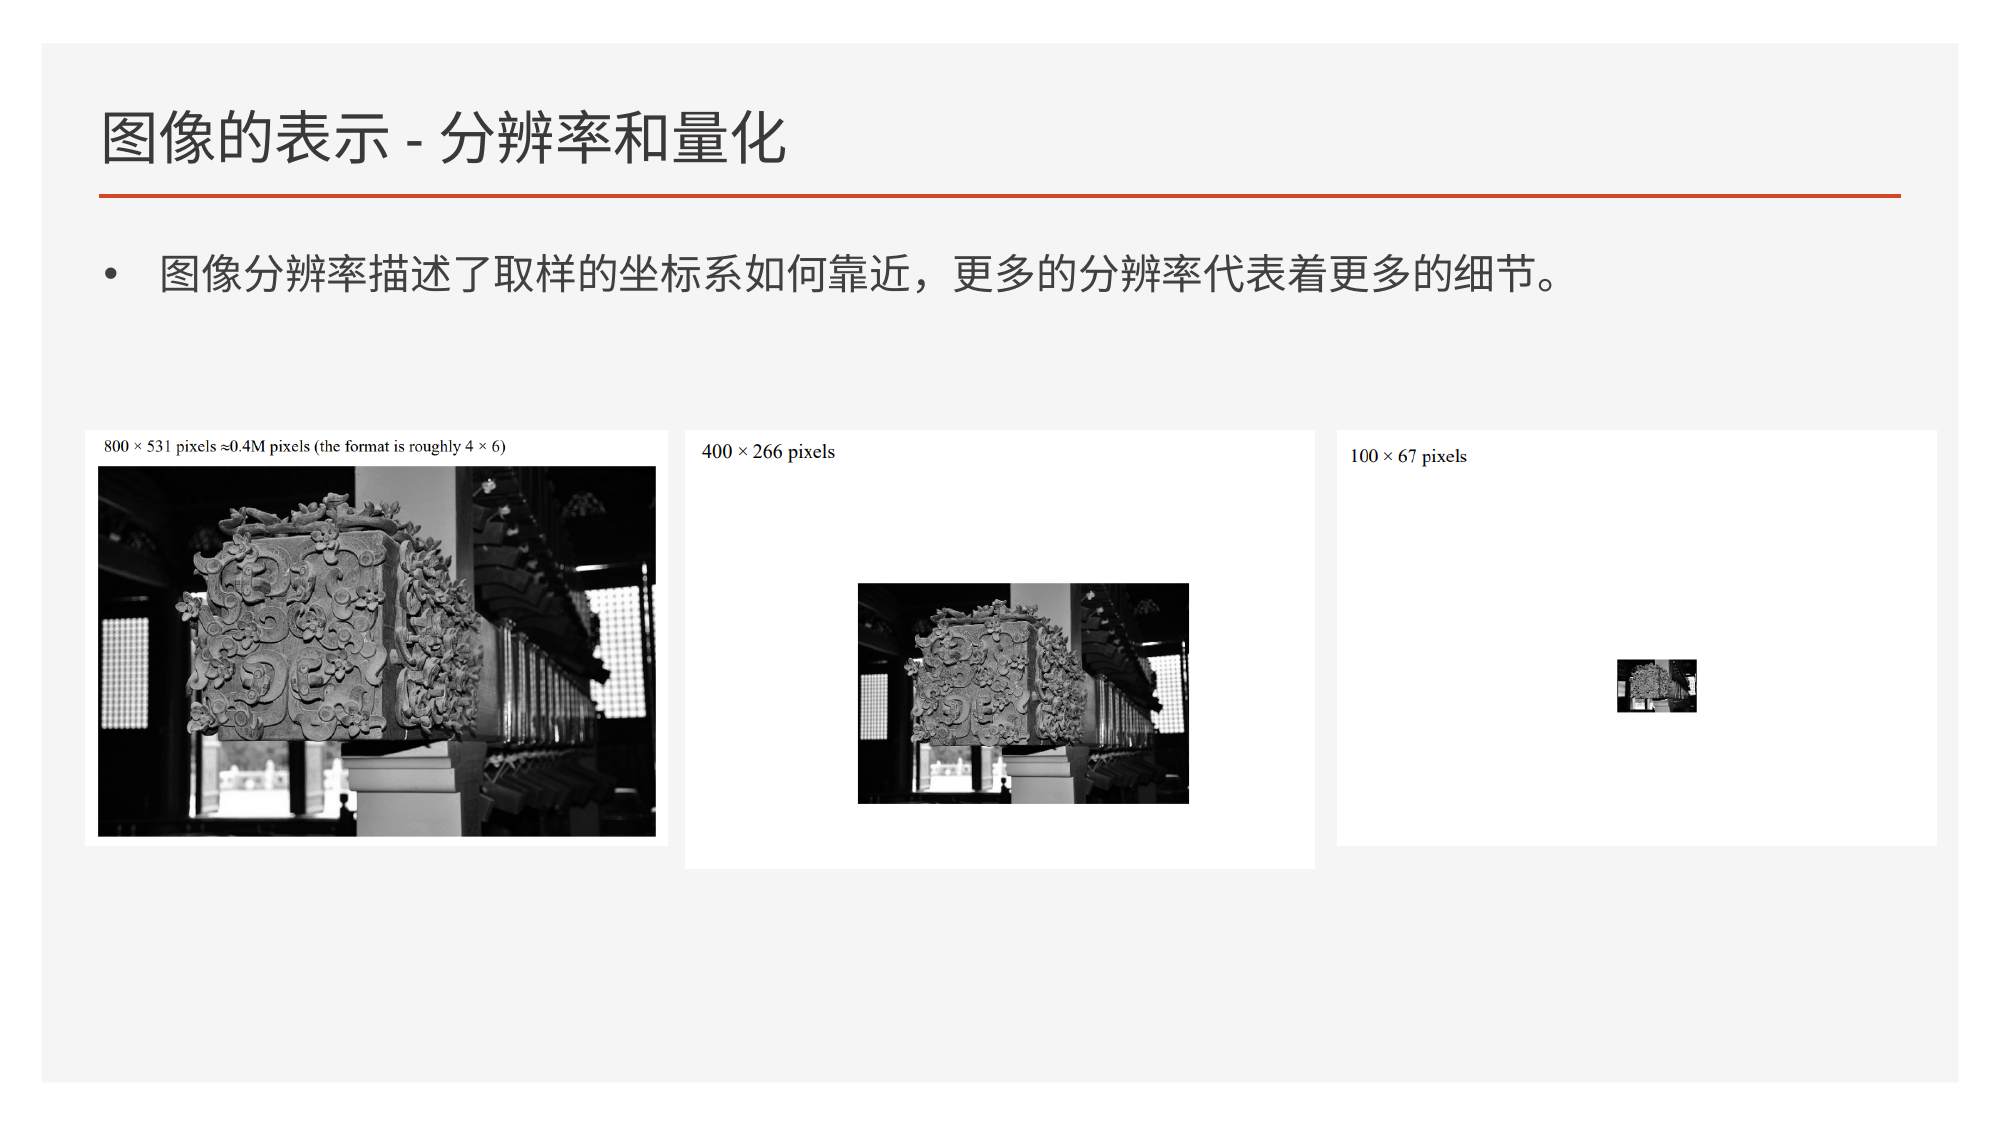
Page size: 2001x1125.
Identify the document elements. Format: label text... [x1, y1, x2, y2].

text_box 图像分辨率描述了取样的坐标系如何靠近，更多的分辨率代表着更多的细节。 [88, 235, 1907, 353]
picture [85, 430, 668, 846]
picture [1337, 430, 1937, 846]
title 图像的表示-分辨率和量化 [85, 73, 1214, 179]
picture [685, 430, 1315, 869]
